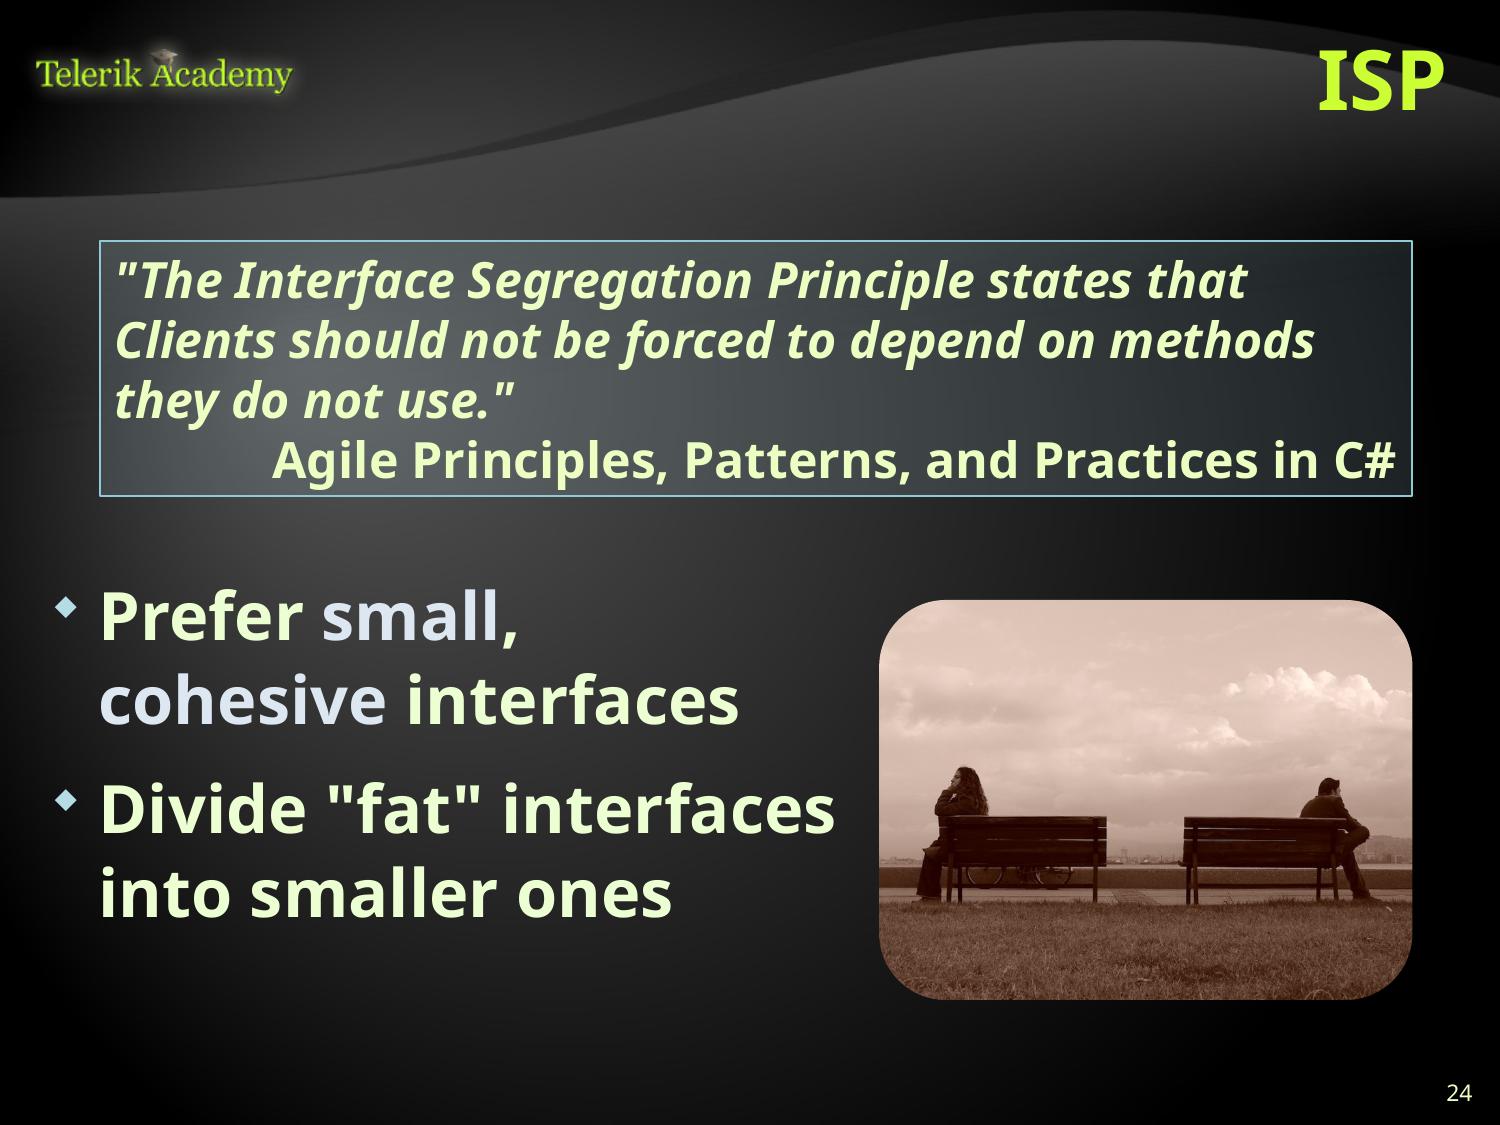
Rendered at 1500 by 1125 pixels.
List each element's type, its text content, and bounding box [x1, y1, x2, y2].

list Prefer small, cohesive interfaces Divide "fat" interfaces into smaller ones [37, 562, 1463, 1125]
picture [878, 599, 1413, 1001]
text_box "The Interface Segregation Principle states that Clients should not be forced to depend on methods they do not use." Agile Principles, Patterns, and Practices in C# [99, 241, 1413, 497]
picture [0, 0, 1500, 1125]
slide_number 24 [1463, 1074, 1488, 1113]
title ISP [300, 16, 1463, 155]
